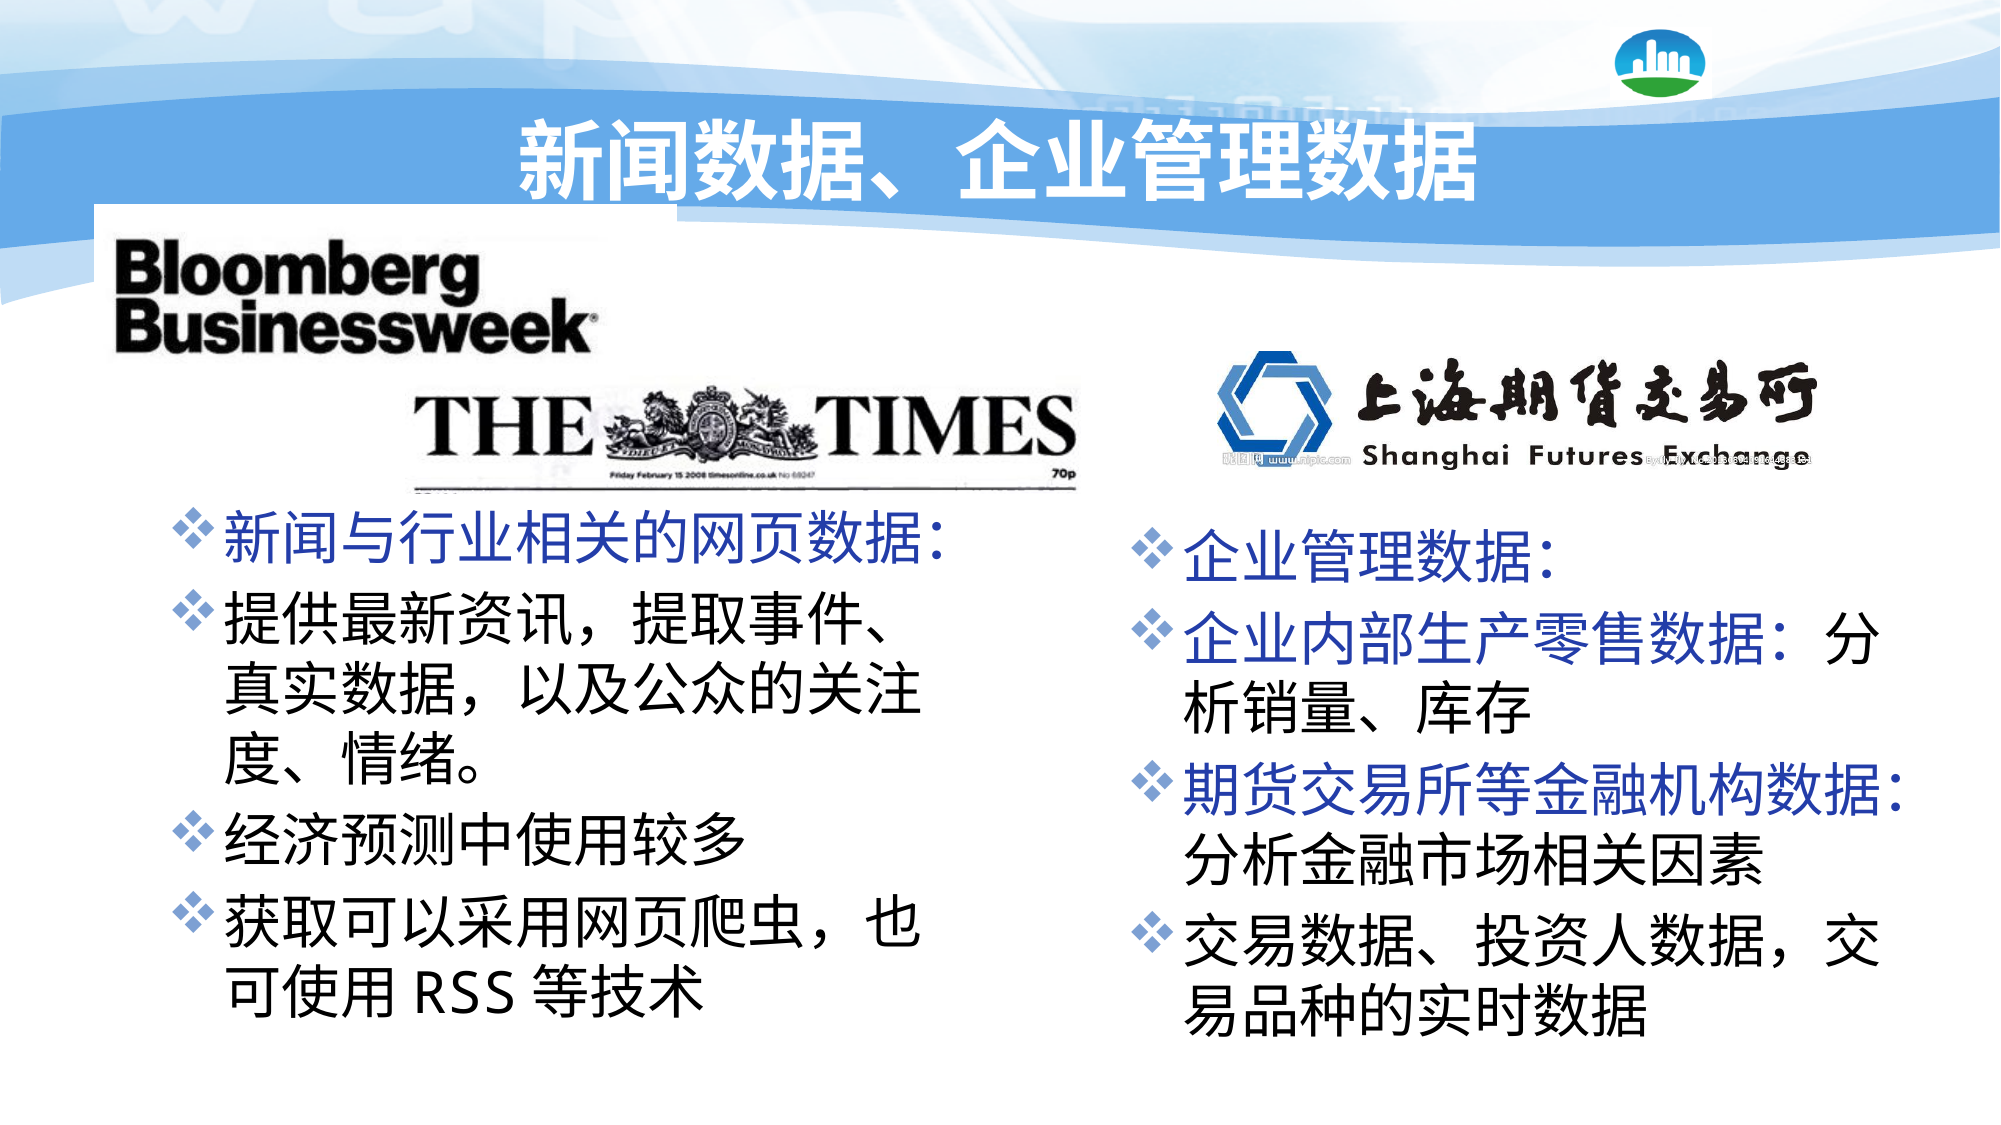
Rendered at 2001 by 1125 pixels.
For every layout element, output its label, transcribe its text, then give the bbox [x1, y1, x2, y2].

picture [1217, 351, 1817, 470]
picture [93, 204, 1091, 494]
text_box 企业管理数据： 企业内部生产零售数据：分析销量、库存 期货交易所等金融机构数据：分析金融市场相关因素 交易数据、投资人数据，交易品种的实时数据 [1111, 431, 1953, 1125]
picture [0, 0, 2000, 112]
list 新闻与行业相关的网页数据： 提供最新资讯，提取事件、真实数据，以及公众的关注度、情绪。 经济预测中使用较多 获取可以采用网页爬虫，也可使用RSS等技术 [152, 411, 995, 1125]
title 新闻数据、企业管理数据 [199, 112, 1817, 206]
